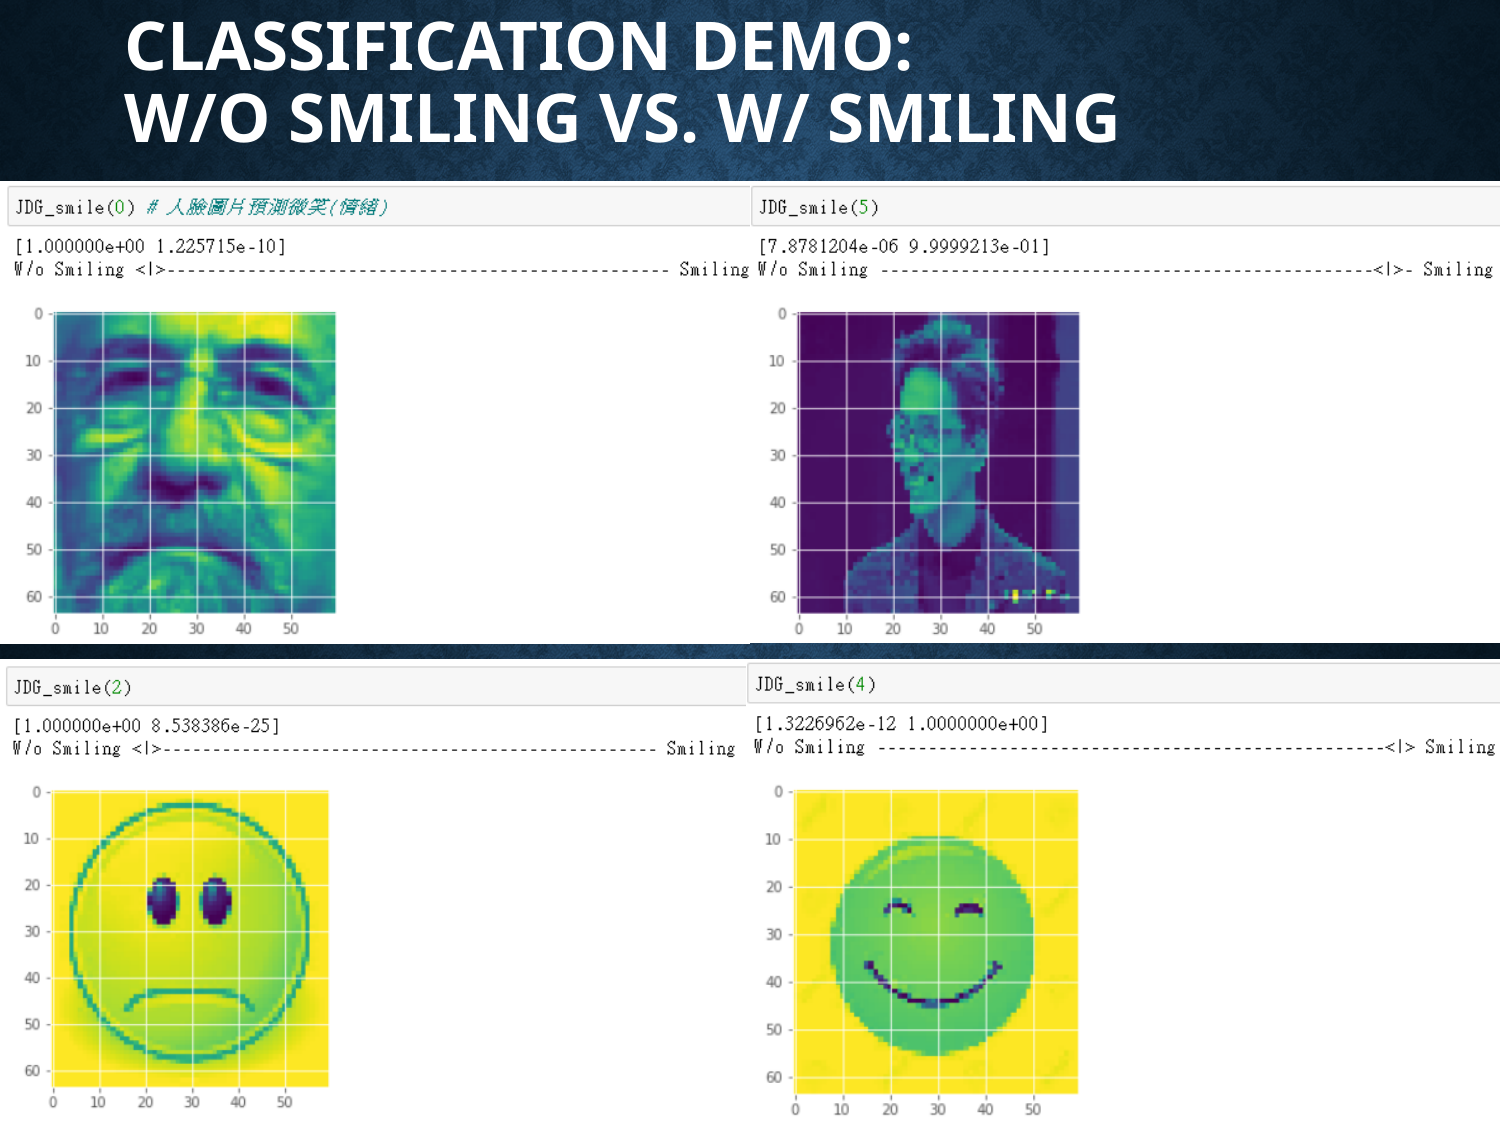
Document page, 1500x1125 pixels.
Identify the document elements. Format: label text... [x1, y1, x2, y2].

picture [0, 659, 1500, 1125]
title Classification Demo: w/o Smiling vs. w/ Smiling [109, 4, 1384, 166]
picture [0, 180, 1500, 645]
